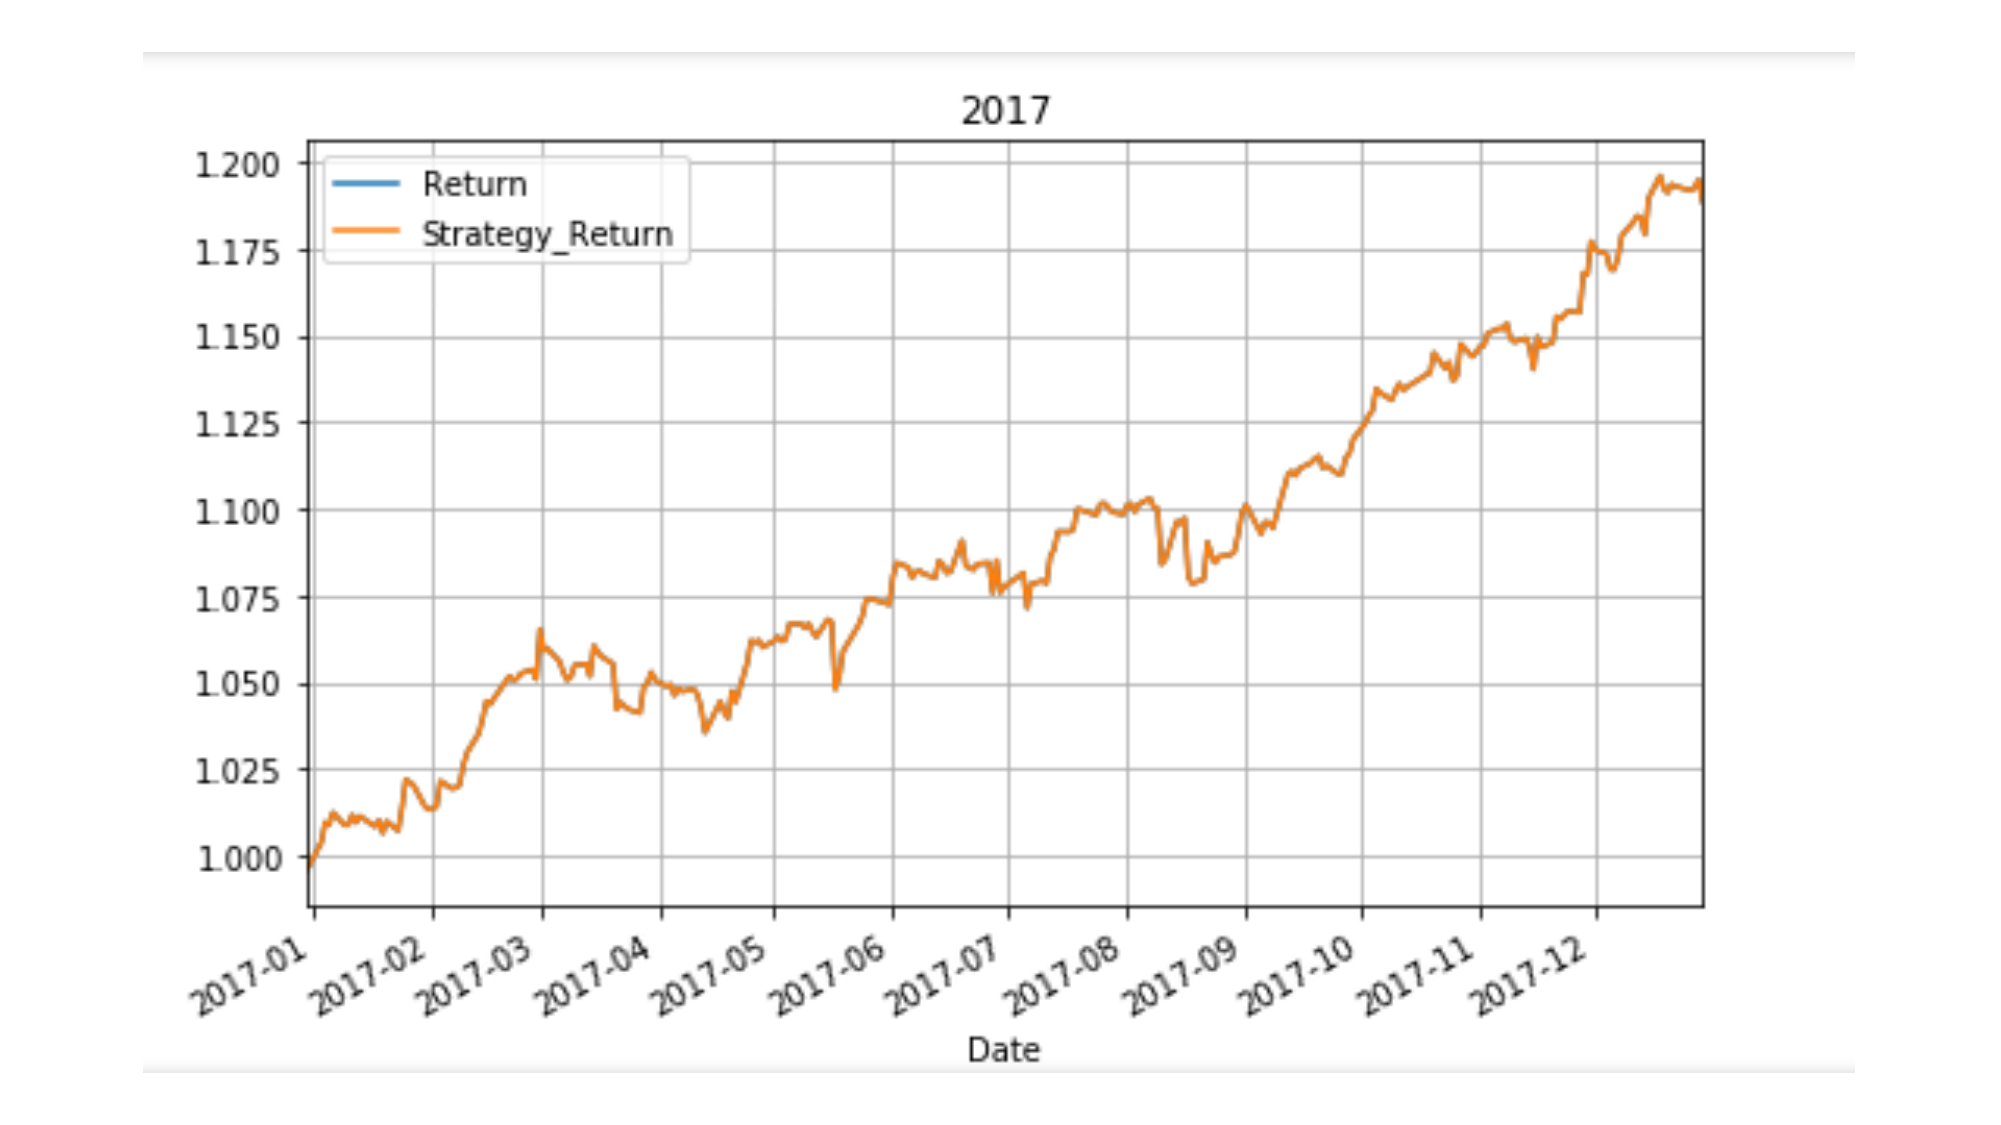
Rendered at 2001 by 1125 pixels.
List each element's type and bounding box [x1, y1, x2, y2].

picture [143, 51, 1855, 1073]
